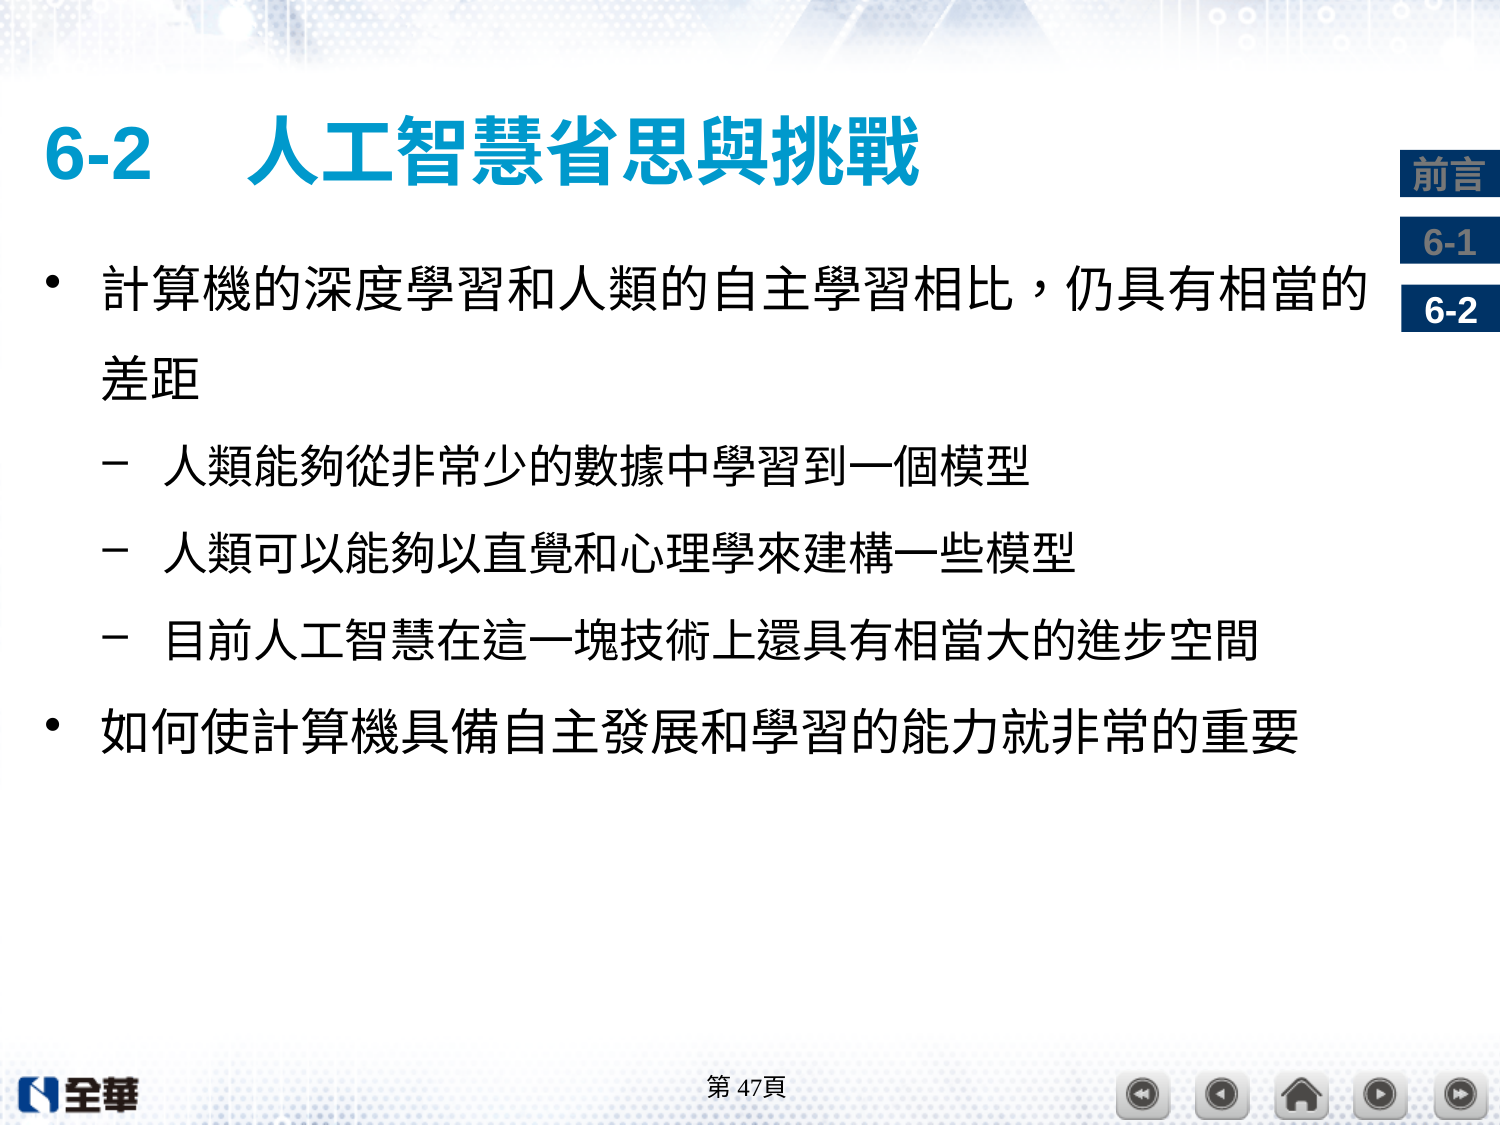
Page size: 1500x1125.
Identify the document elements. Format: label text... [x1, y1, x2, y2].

title 6-2 人工智慧省思與挑戰 [29, 89, 1386, 209]
picture [0, 0, 1500, 1125]
list 計算機的深度學習和人類的自主學習相比，仍具有相當的差距 人類能夠從非常少的數據中學習到一個模型 人類可以能夠以直覺和心理學來建構一些模型 目前人工智慧在這一塊技術上還具有相當大的進步空間 如何使計算機具備自主發展和學習的能力就非常的重要 [29, 219, 1386, 1048]
